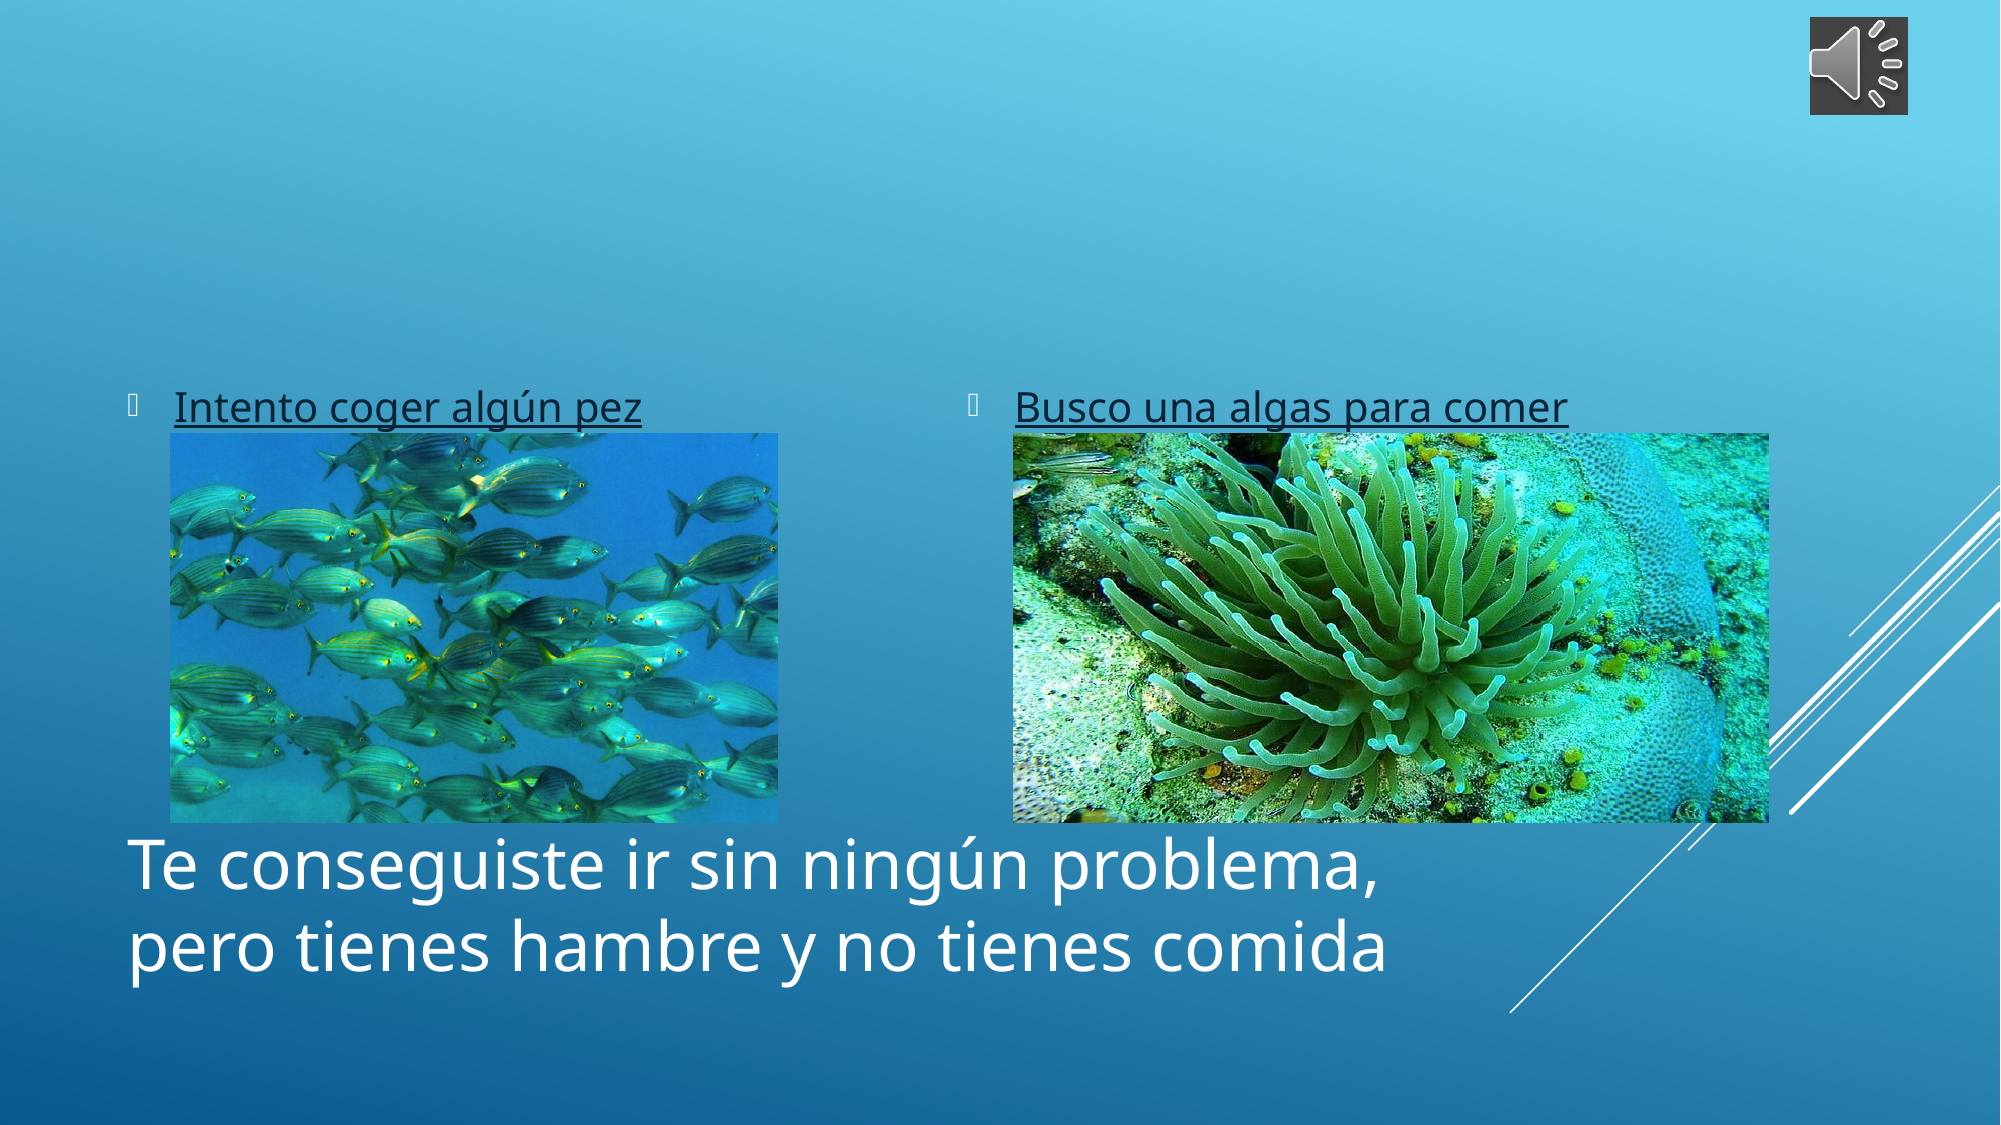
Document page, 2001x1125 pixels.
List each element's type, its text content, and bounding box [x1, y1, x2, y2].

list Intento coger algún pez [112, 112, 923, 706]
list Busco una algas para comer [952, 112, 1763, 706]
picture [170, 433, 778, 824]
picture [1012, 433, 1769, 824]
picture [1808, 16, 1909, 117]
title Te conseguiste ir sin ningún problema, pero tienes hambre y no tienes comida [112, 779, 1513, 1027]
